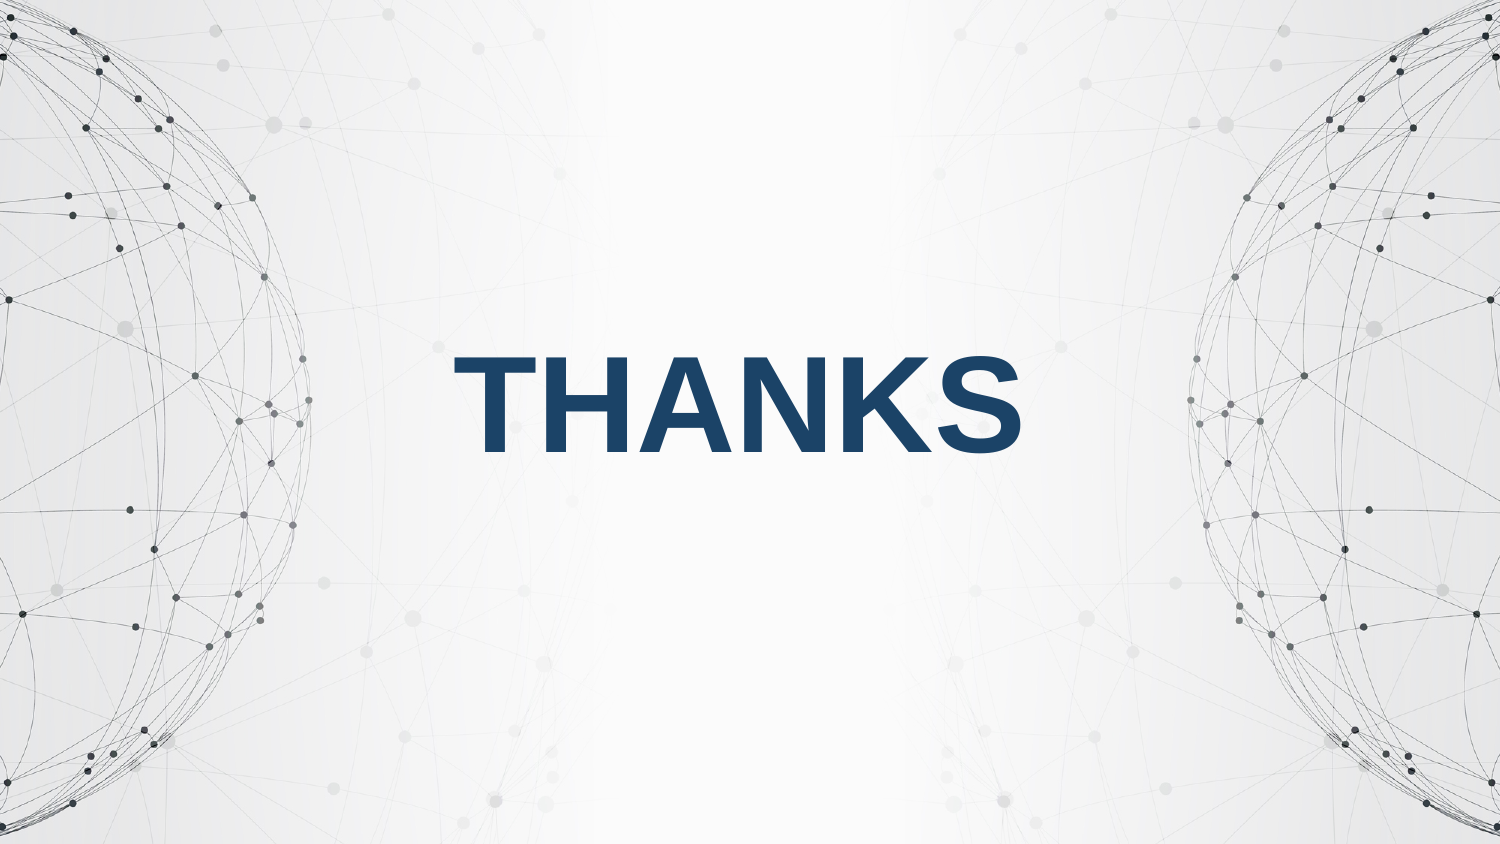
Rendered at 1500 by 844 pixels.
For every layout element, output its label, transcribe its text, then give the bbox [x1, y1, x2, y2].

text_box THANKS [389, 309, 1091, 486]
picture [0, 0, 1500, 844]
